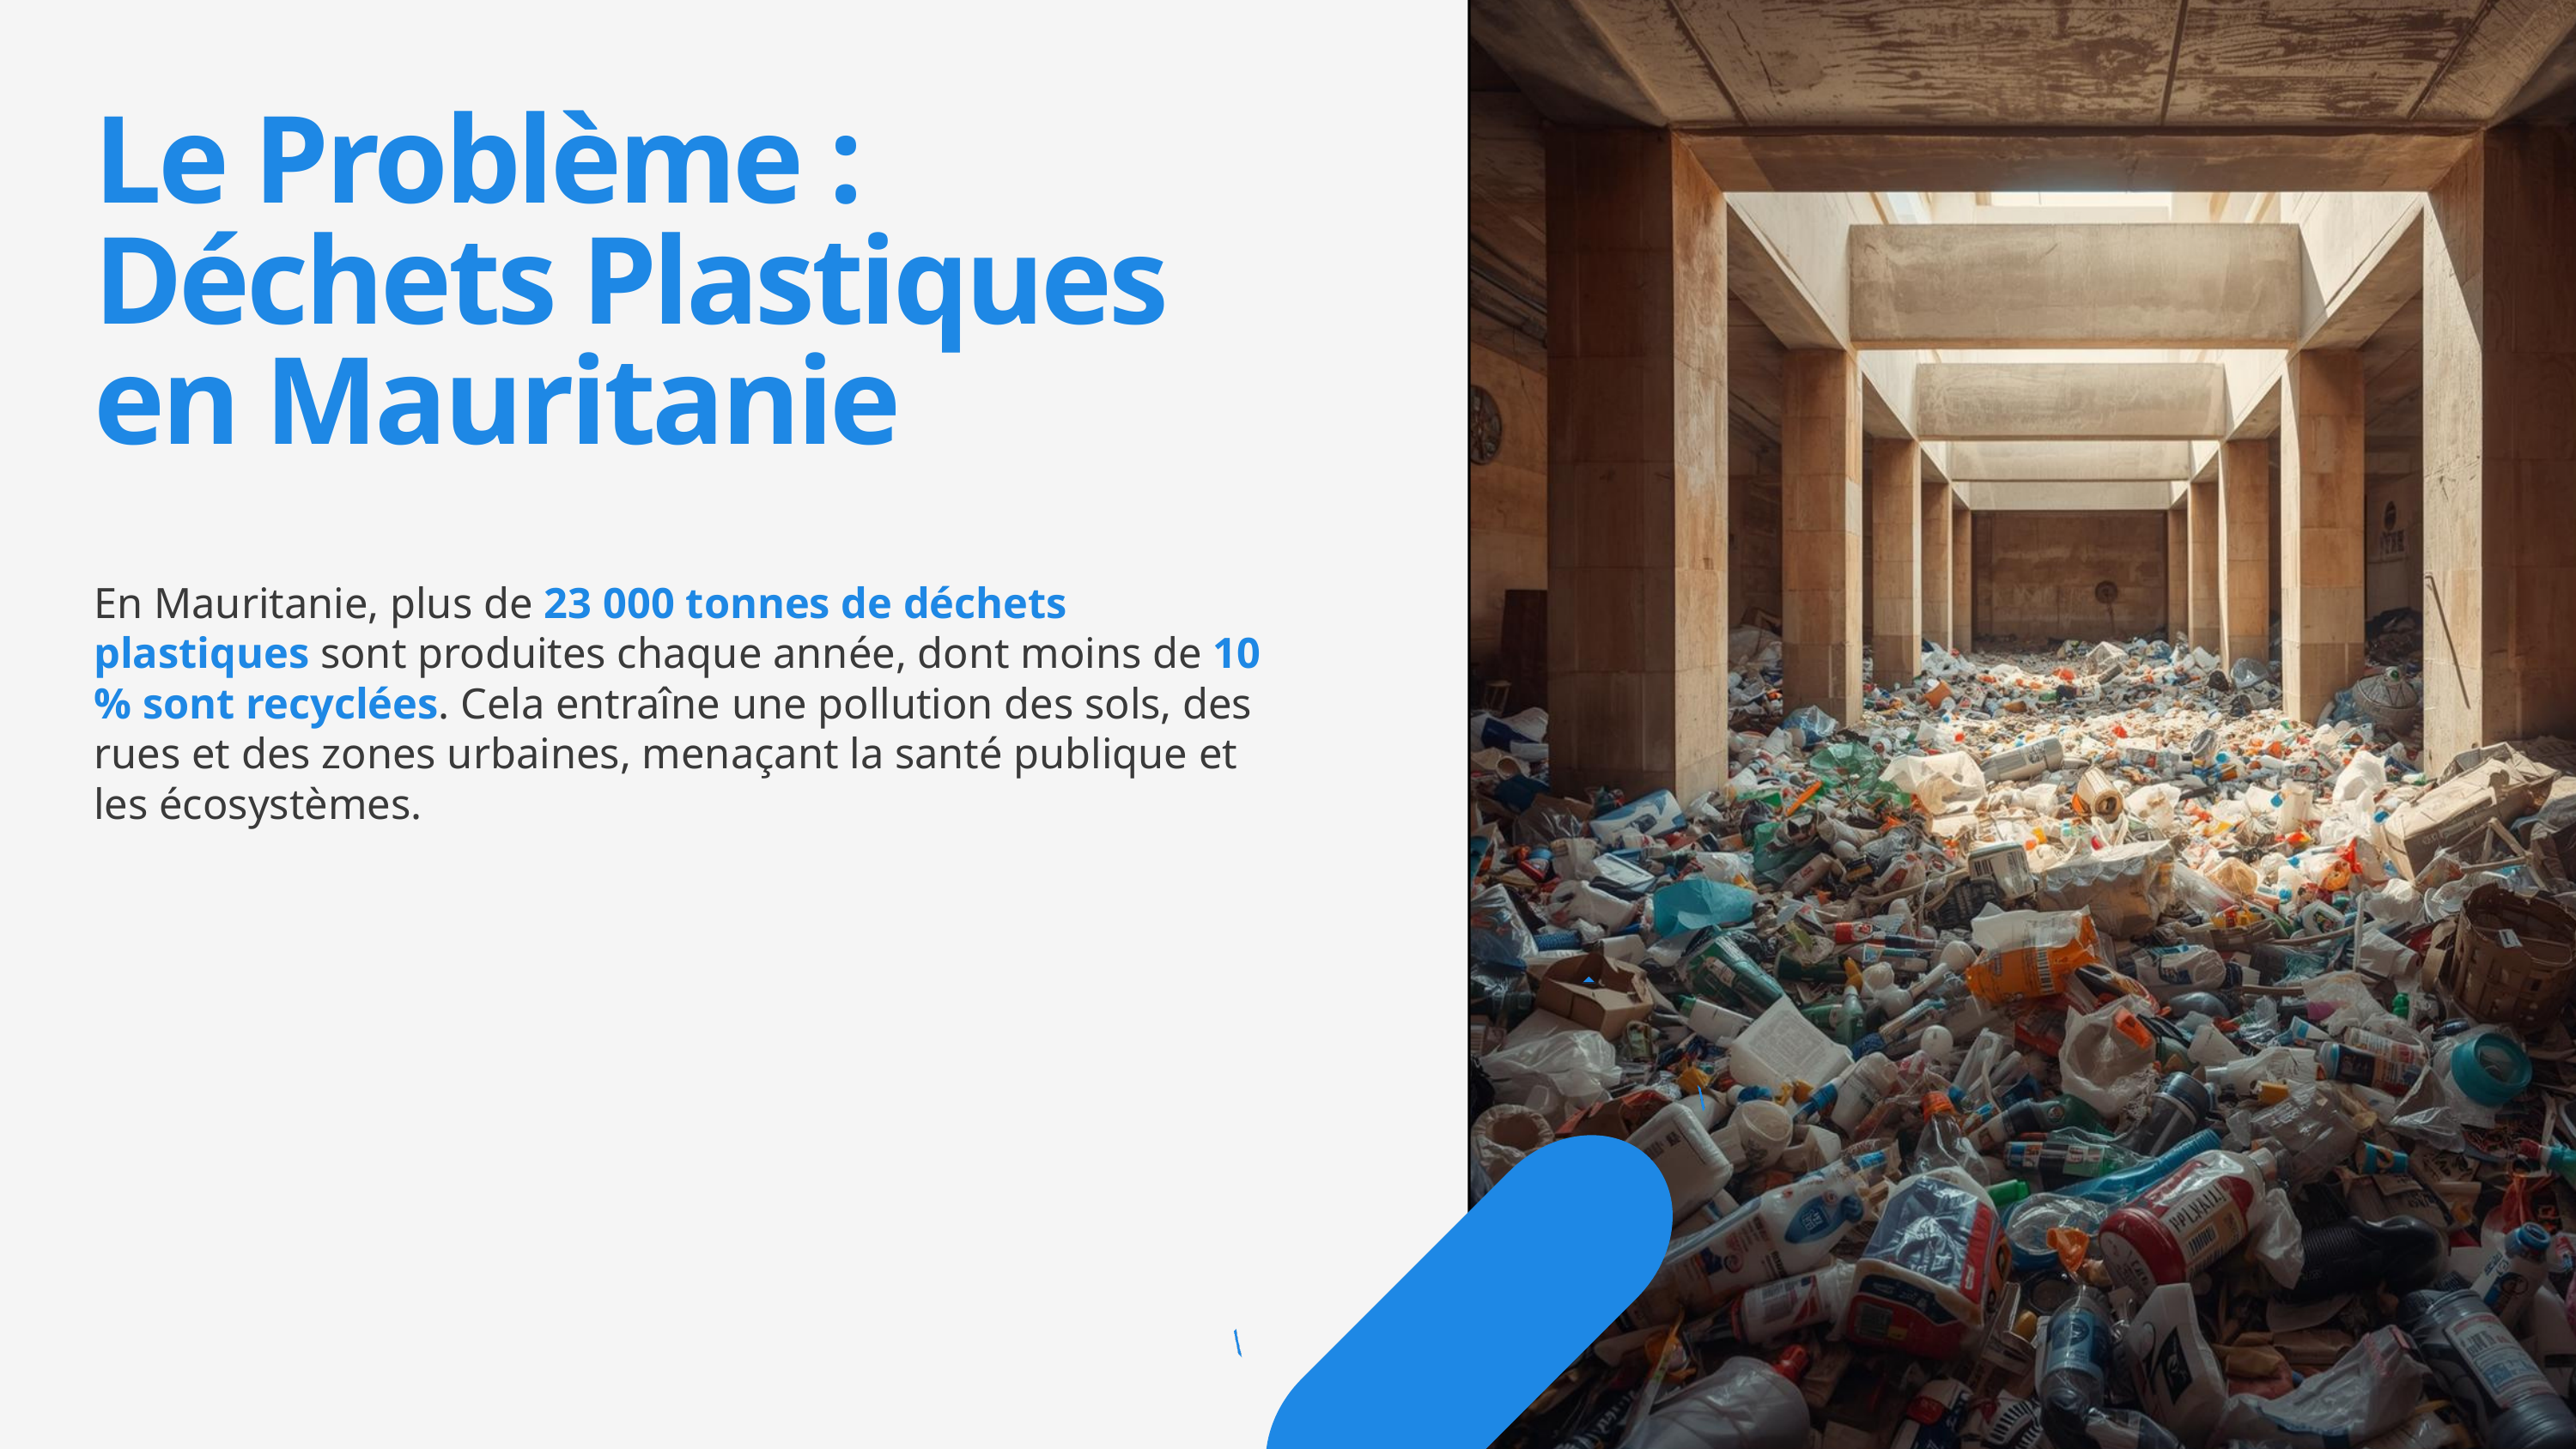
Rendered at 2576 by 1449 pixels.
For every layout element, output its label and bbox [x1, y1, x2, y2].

text_box [1468, 0, 2576, 1449]
text_box [94, 106, 1267, 775]
text_box [1224, 976, 1714, 1449]
